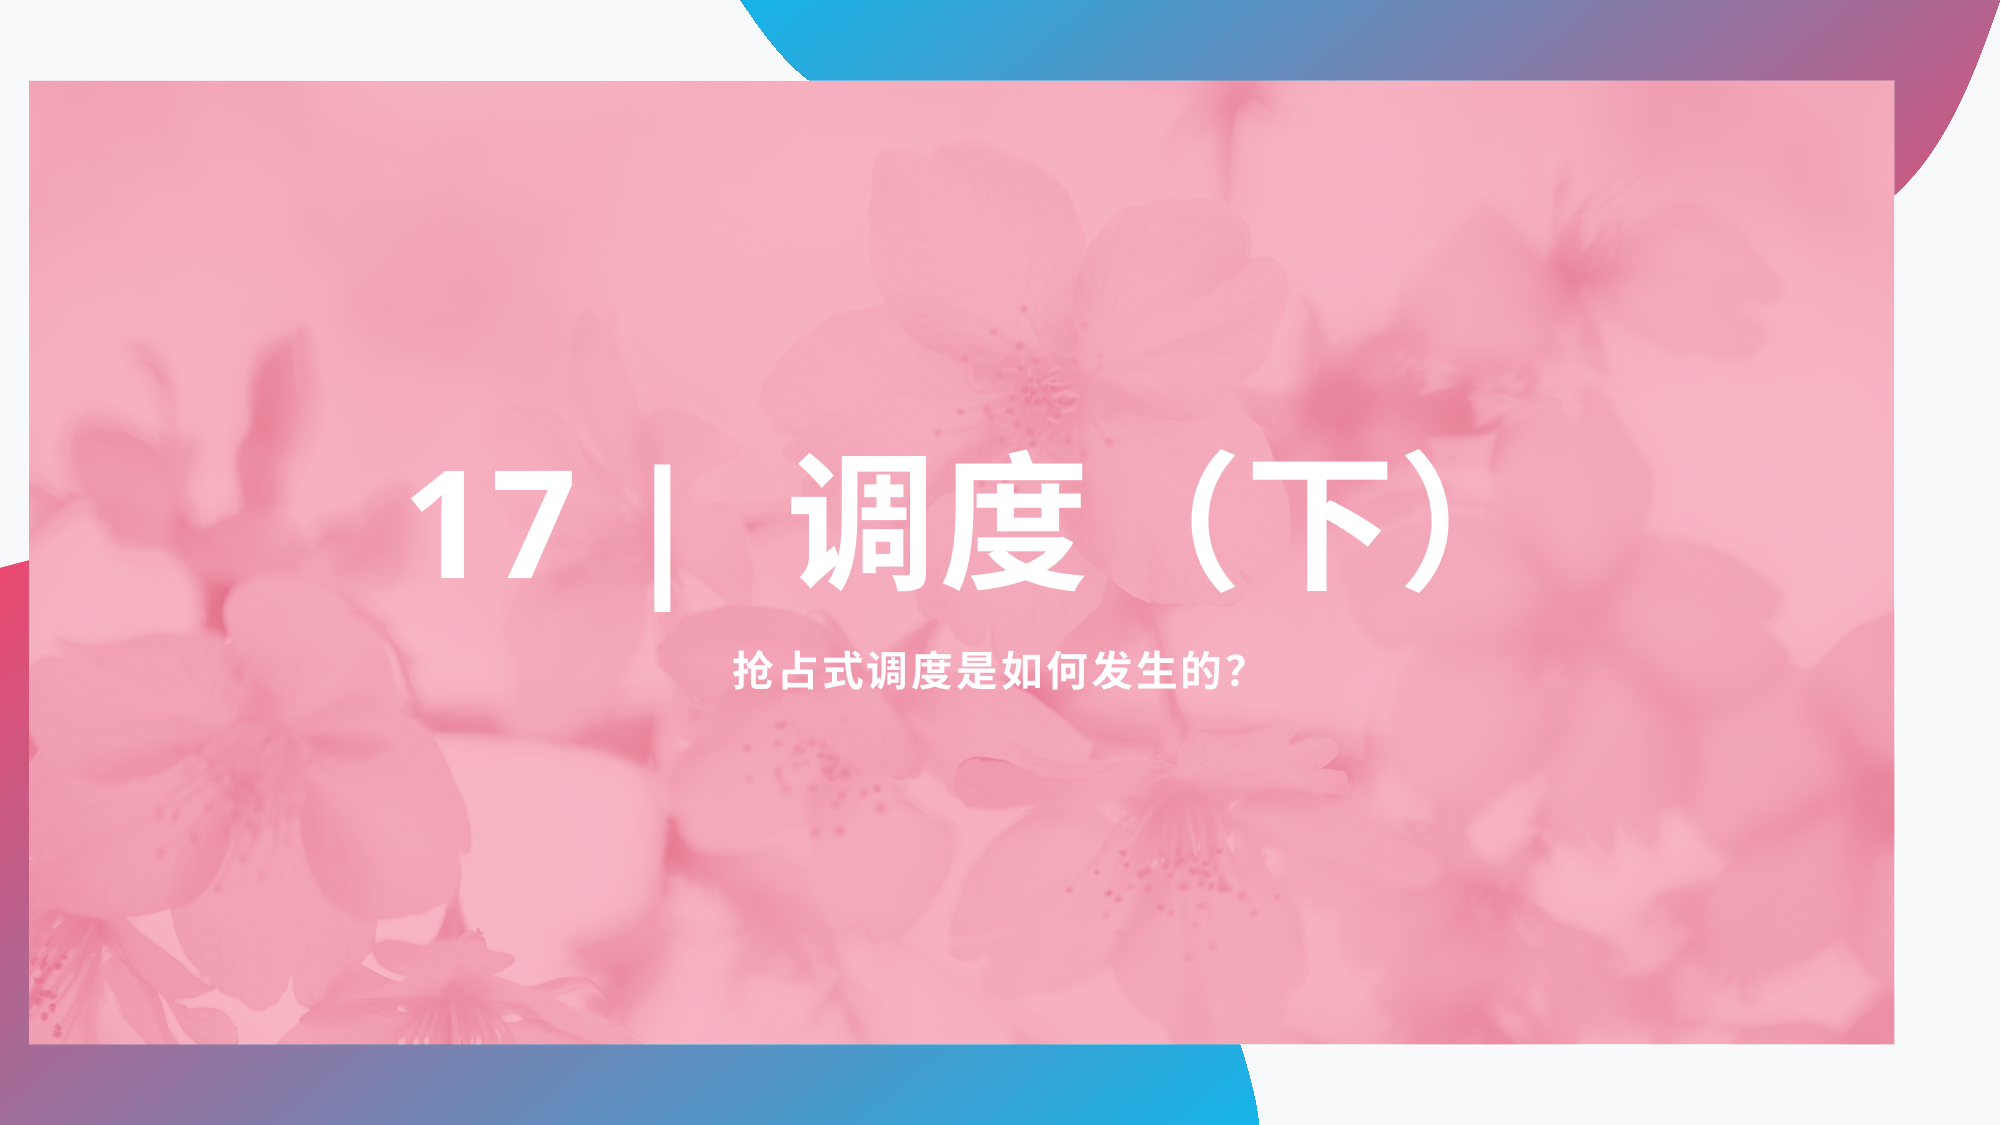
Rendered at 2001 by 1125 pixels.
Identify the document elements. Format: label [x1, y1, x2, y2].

picture [29, 80, 1895, 1045]
